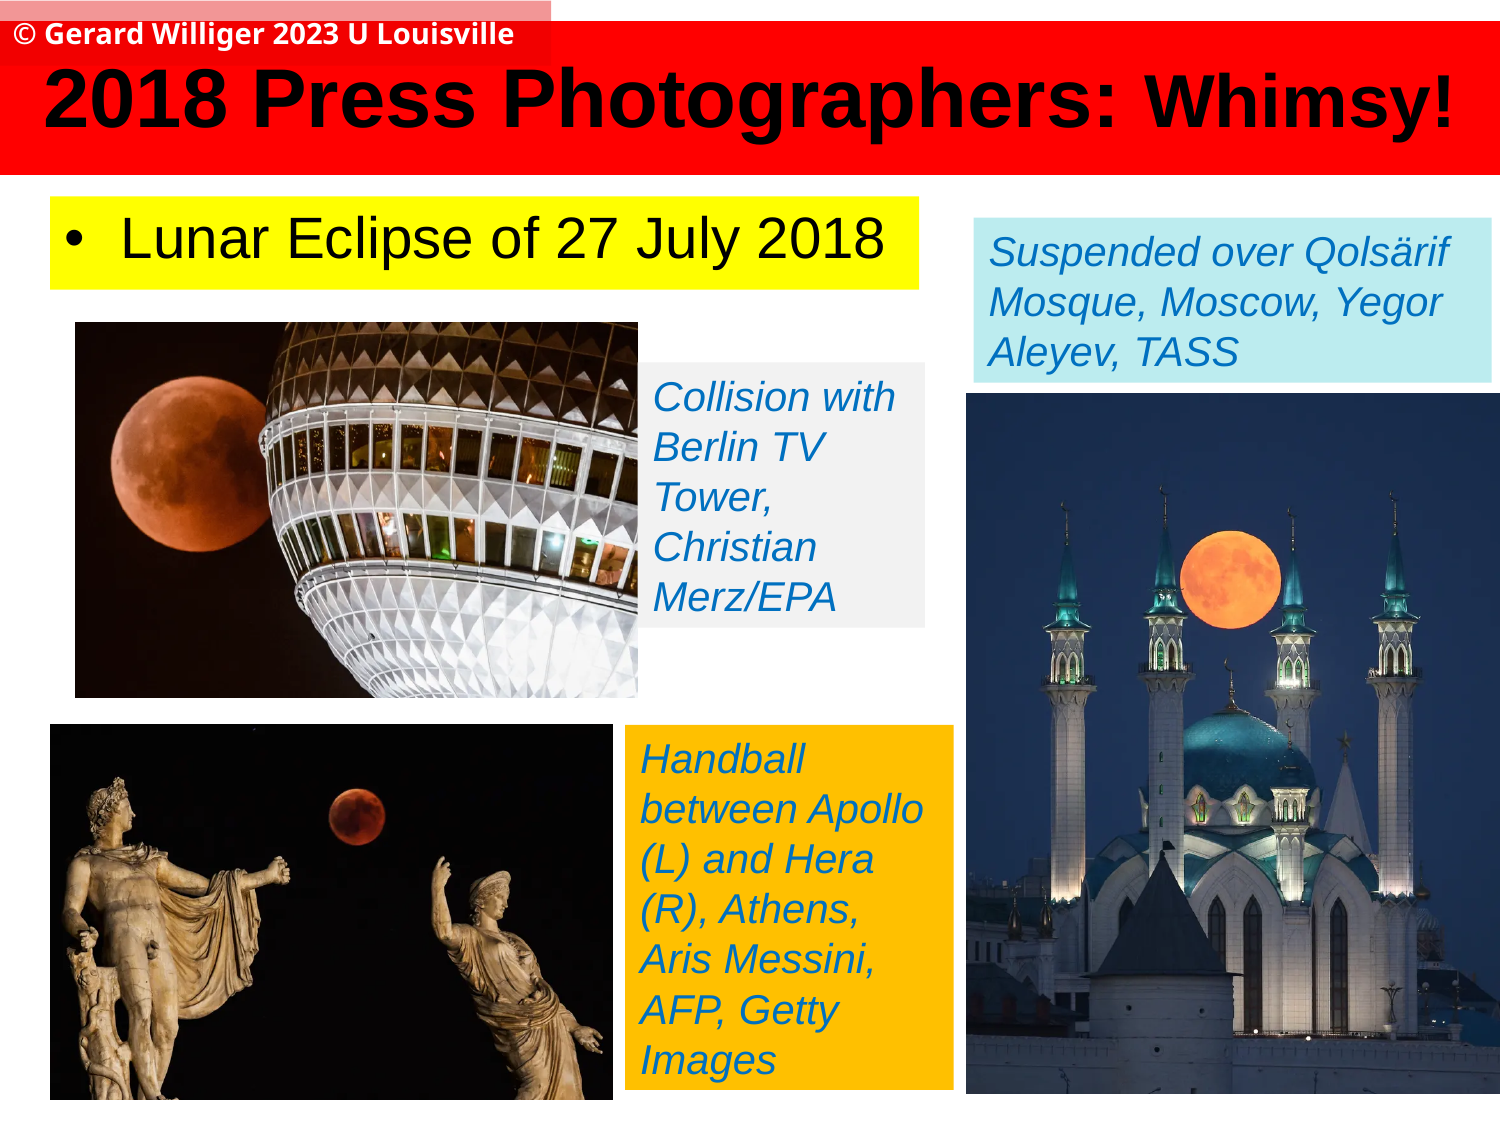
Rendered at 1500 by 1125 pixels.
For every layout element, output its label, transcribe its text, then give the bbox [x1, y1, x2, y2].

text_box Handball between Apollo (L) and Hera (R), Athens, Aris Messini, AFP, Getty Images [625, 724, 954, 1090]
text_box Collision with Berlin TV Tower, Christian Merz/EPA [641, 362, 925, 628]
picture [965, 393, 1500, 1094]
text_box Suspended over Qolsärif Mosque, Moscow, Yegor Aleyev, TASS [973, 217, 1492, 383]
list Lunar Eclipse of 27 July 2018 [50, 196, 920, 290]
picture [49, 724, 613, 1101]
title 2018 Press Photographers: Whimsy! [0, 21, 1500, 175]
text_box © Gerard Williger 2023 U Louisville [0, 0, 552, 66]
picture [74, 322, 638, 699]
